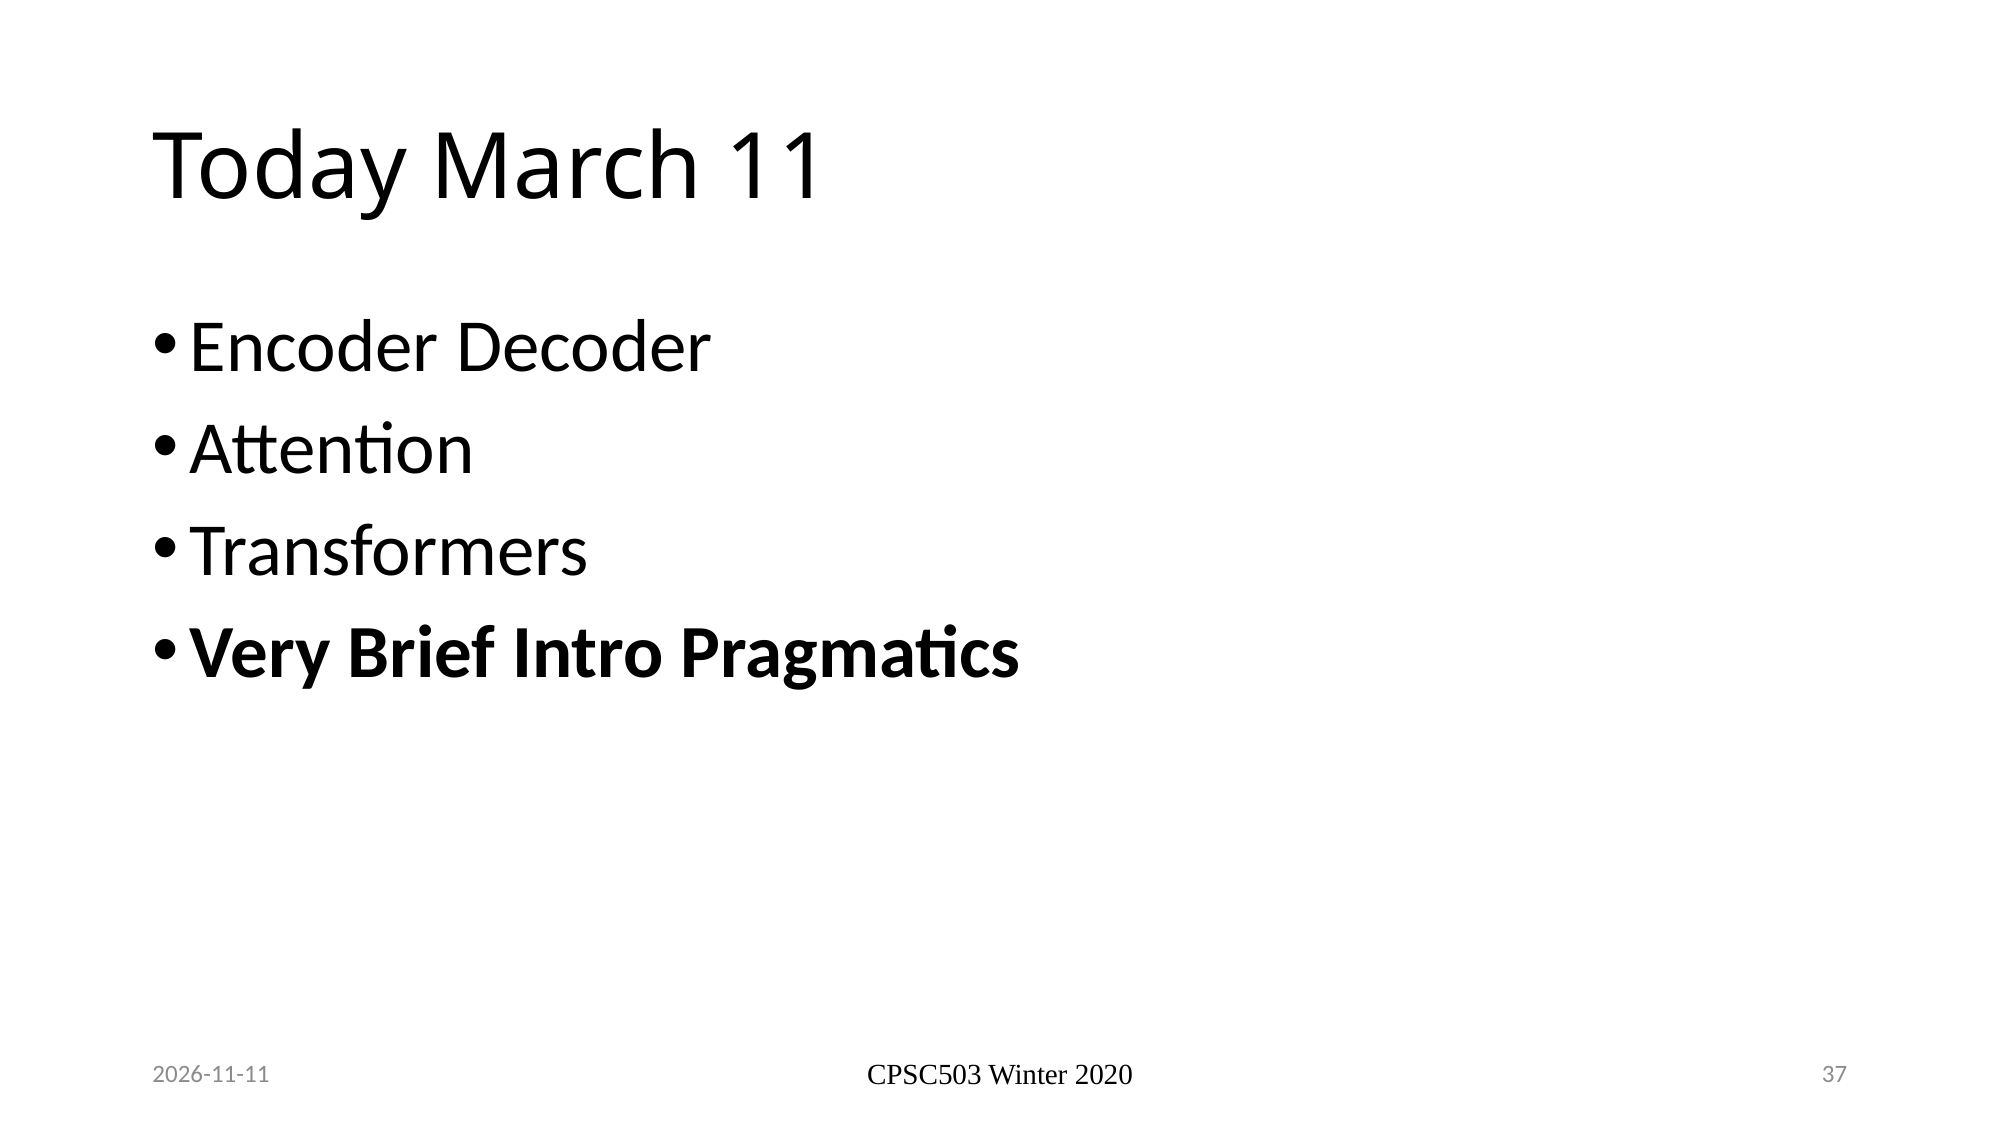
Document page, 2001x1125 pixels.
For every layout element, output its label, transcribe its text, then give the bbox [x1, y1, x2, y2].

title Today March 11 [137, 59, 1863, 278]
slide_number 37 [1412, 1042, 1863, 1103]
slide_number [137, 1042, 588, 1103]
list Encoder Decoder Attention Transformers Very Brief Intro Pragmatics [137, 299, 1863, 1014]
footer CPSC503 Winter 2020 [662, 1042, 1338, 1103]
